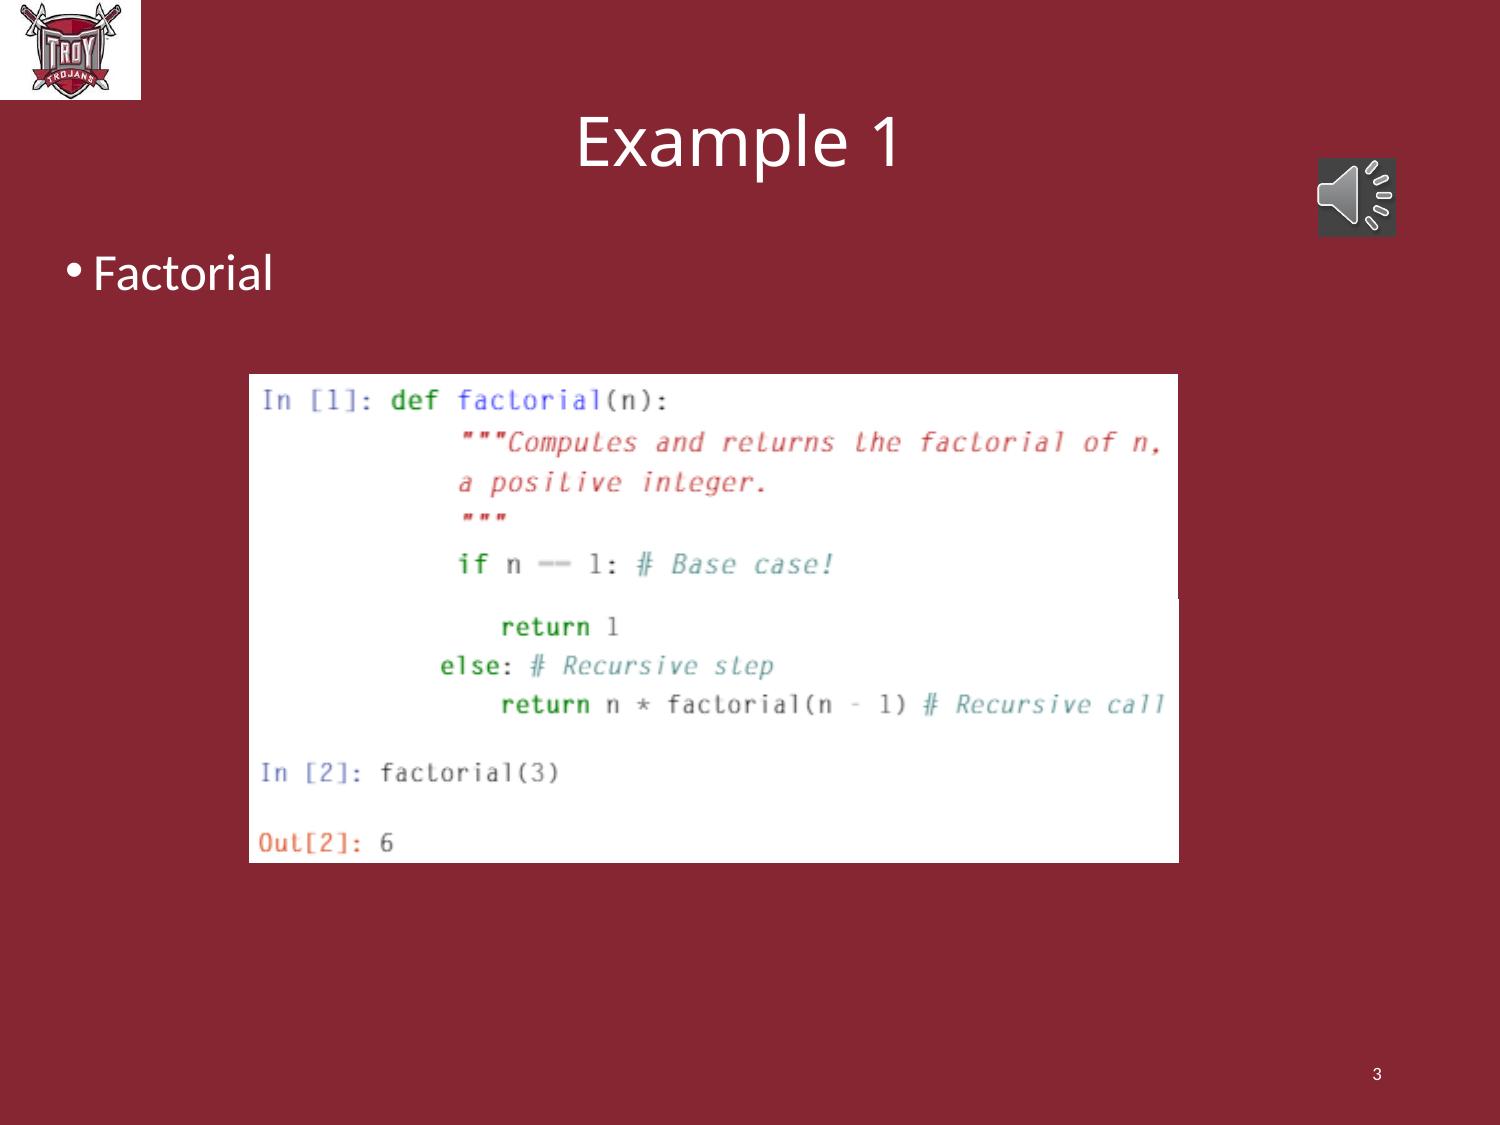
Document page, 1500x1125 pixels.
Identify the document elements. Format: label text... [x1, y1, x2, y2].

picture [1316, 157, 1397, 238]
picture [249, 374, 1179, 863]
picture [0, 0, 141, 100]
title Example 1 [61, 50, 1412, 238]
list Factorial [50, 237, 1463, 1038]
slide_number 3 [1059, 1042, 1397, 1103]
